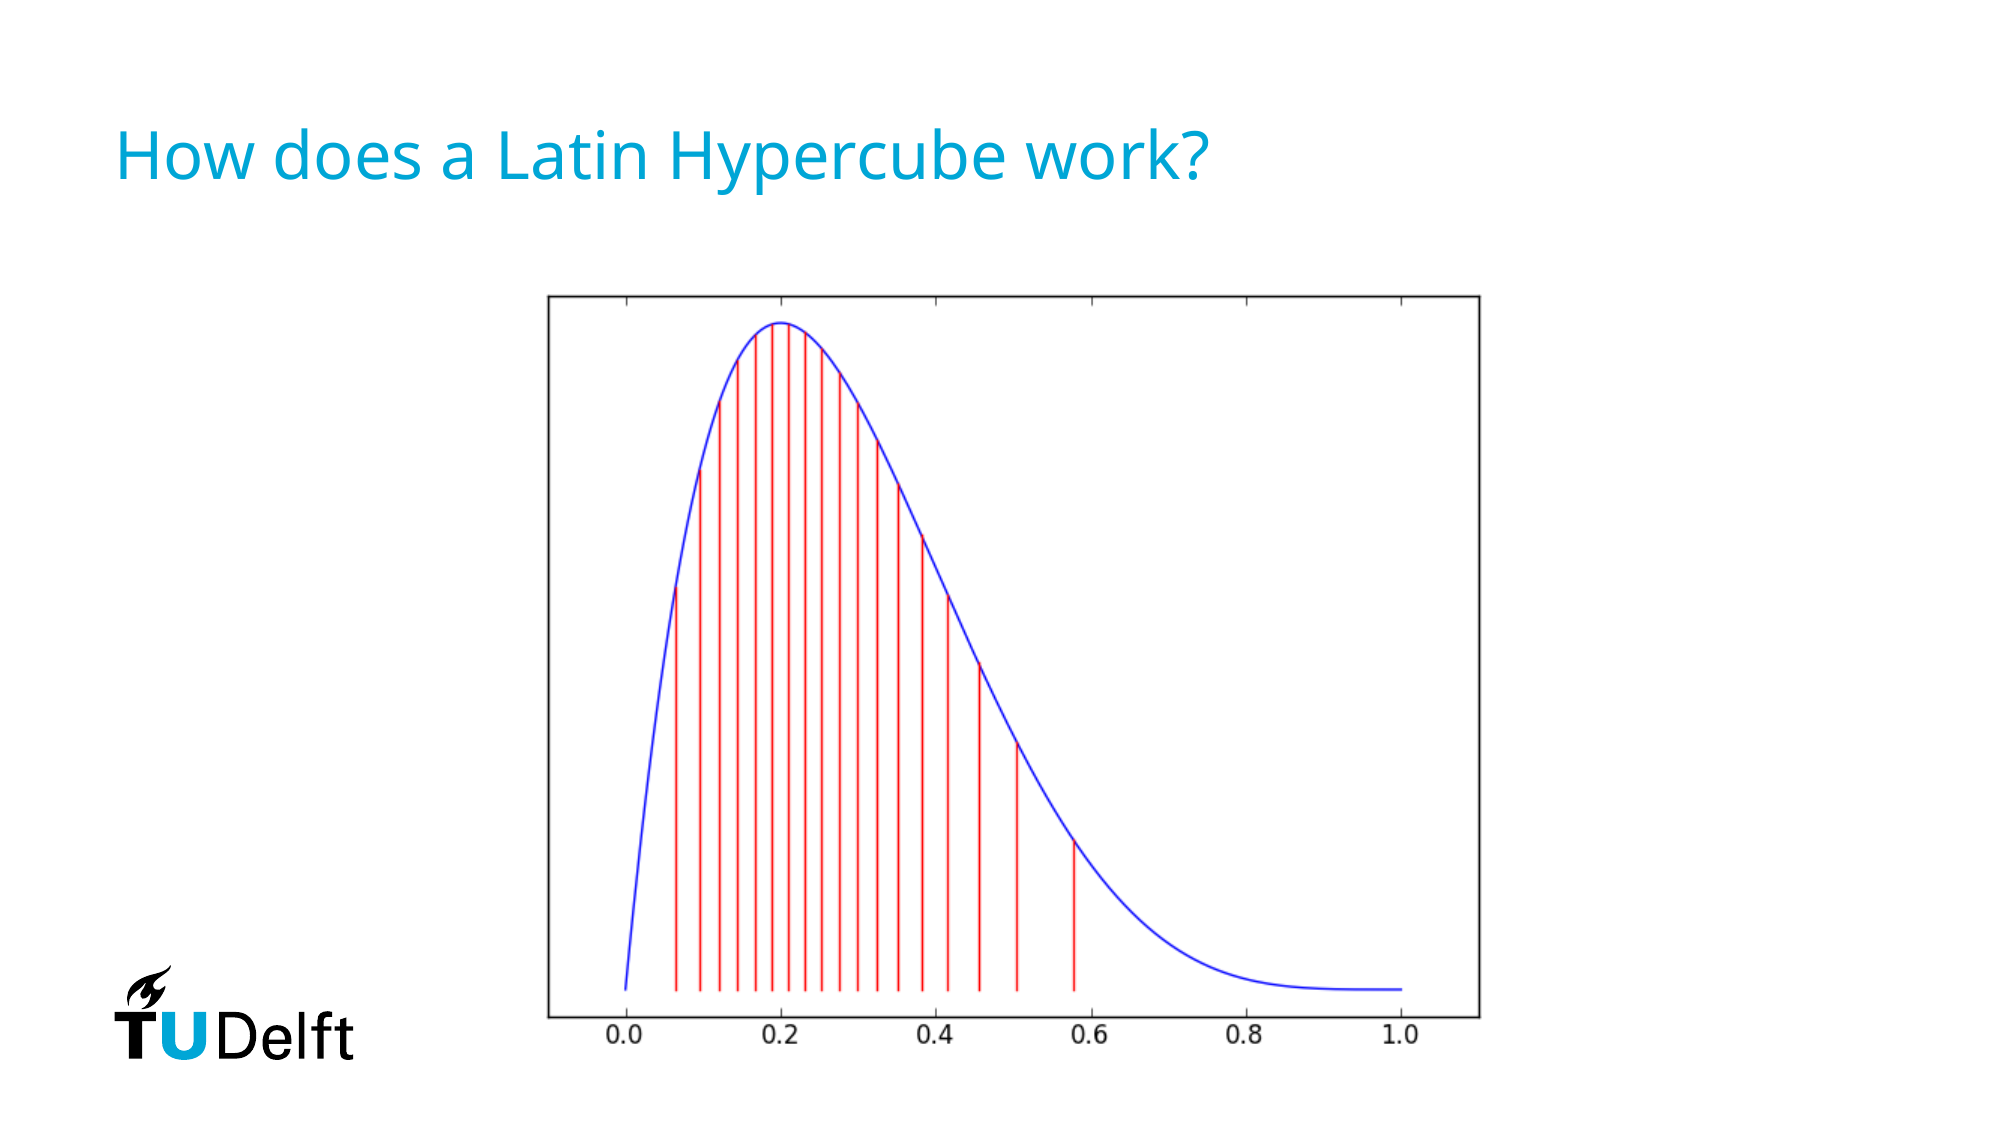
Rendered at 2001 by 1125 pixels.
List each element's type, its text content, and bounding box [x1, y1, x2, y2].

title How does a Latin Hypercube work? [114, 121, 1883, 203]
picture [398, 206, 1599, 1107]
